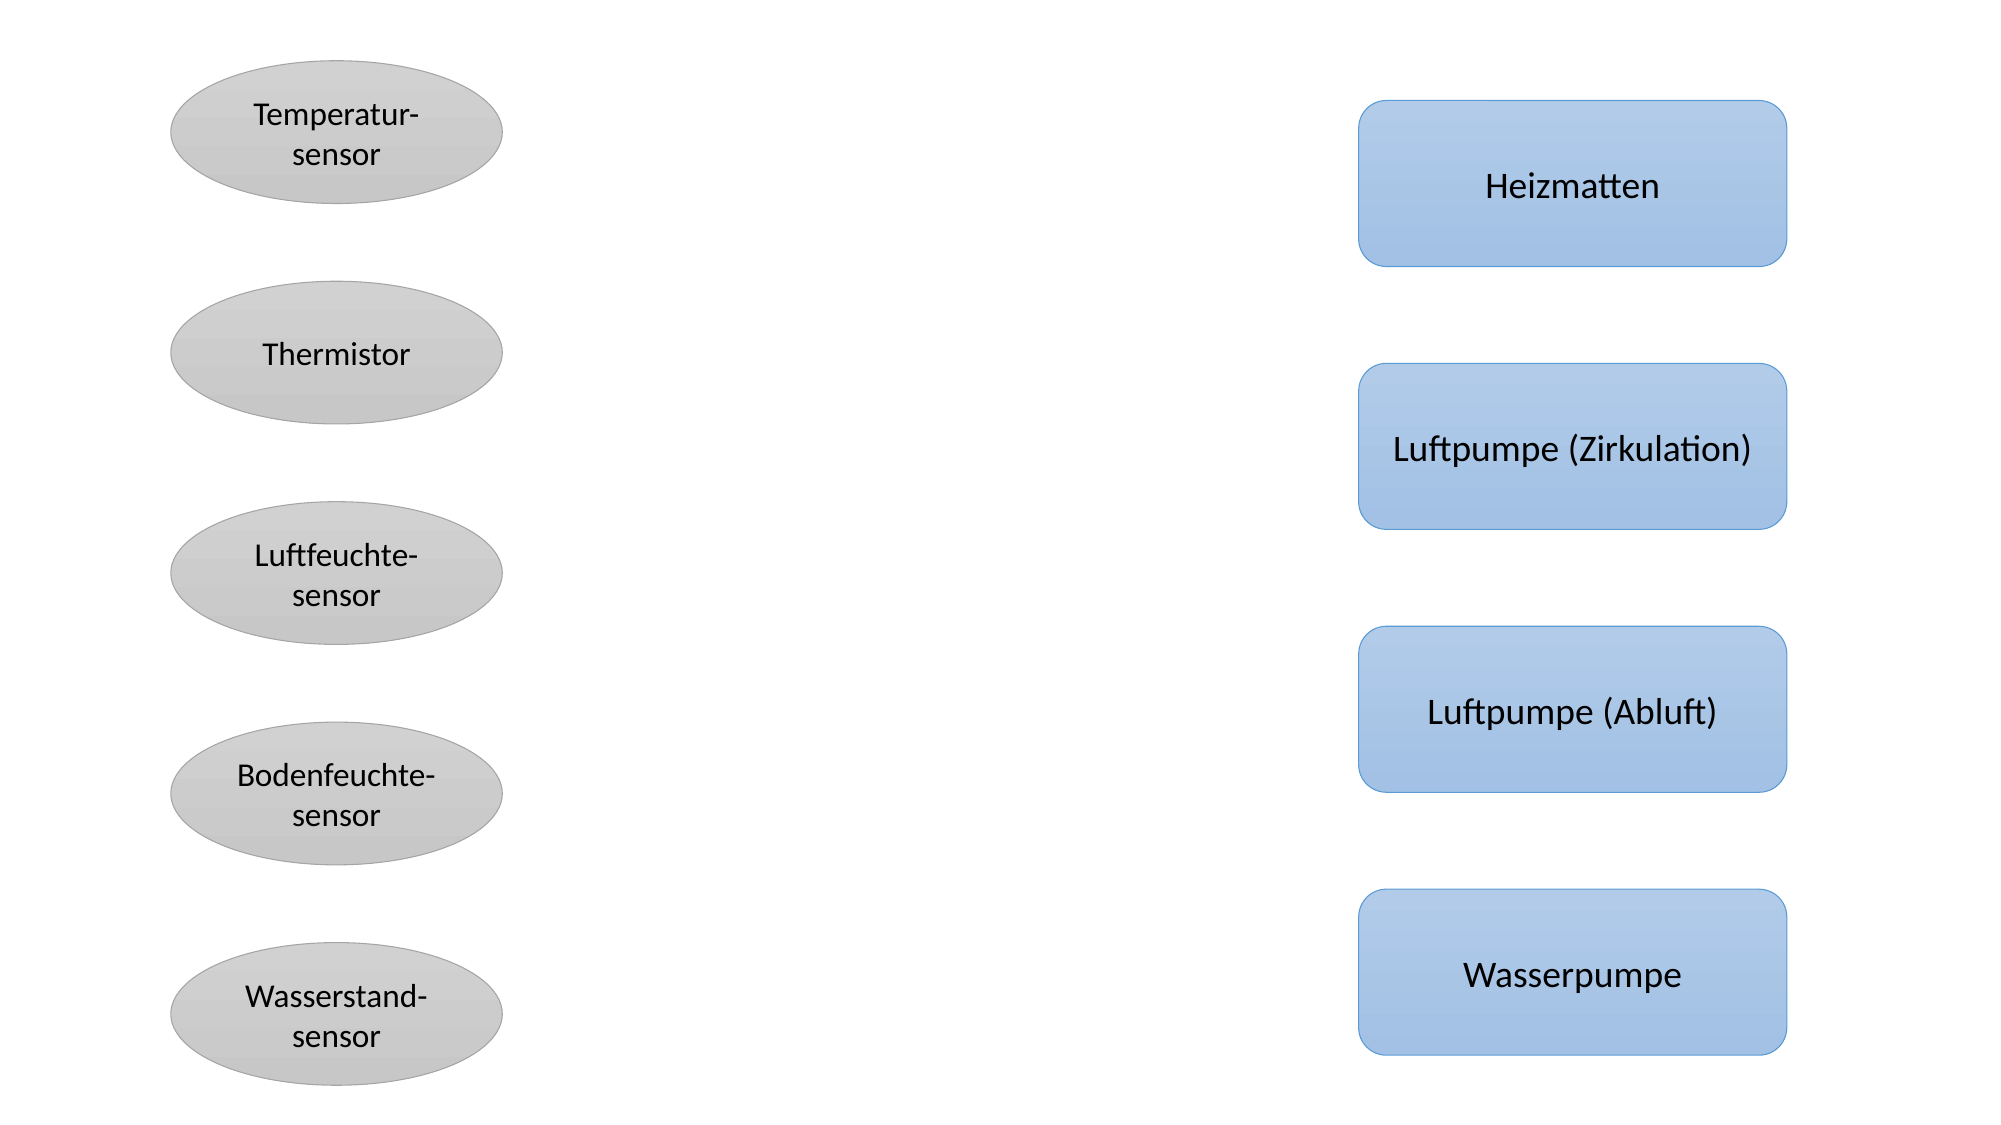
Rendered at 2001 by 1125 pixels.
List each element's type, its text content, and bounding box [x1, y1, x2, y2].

text_box Luftfeuchte-sensor [170, 501, 503, 645]
text_box Bodenfeuchte-sensor [170, 721, 503, 866]
text_box Thermistor [170, 280, 503, 425]
text_box Temperatur-sensor [170, 60, 503, 205]
text_box Heizmatten [1358, 99, 1788, 268]
text_box Wasserpumpe [1358, 888, 1788, 1056]
text_box Wasserstand-sensor [170, 942, 503, 1086]
text_box Luftpumpe (Abluft) [1358, 625, 1788, 793]
text_box Luftpumpe (Zirkulation) [1358, 362, 1788, 530]
